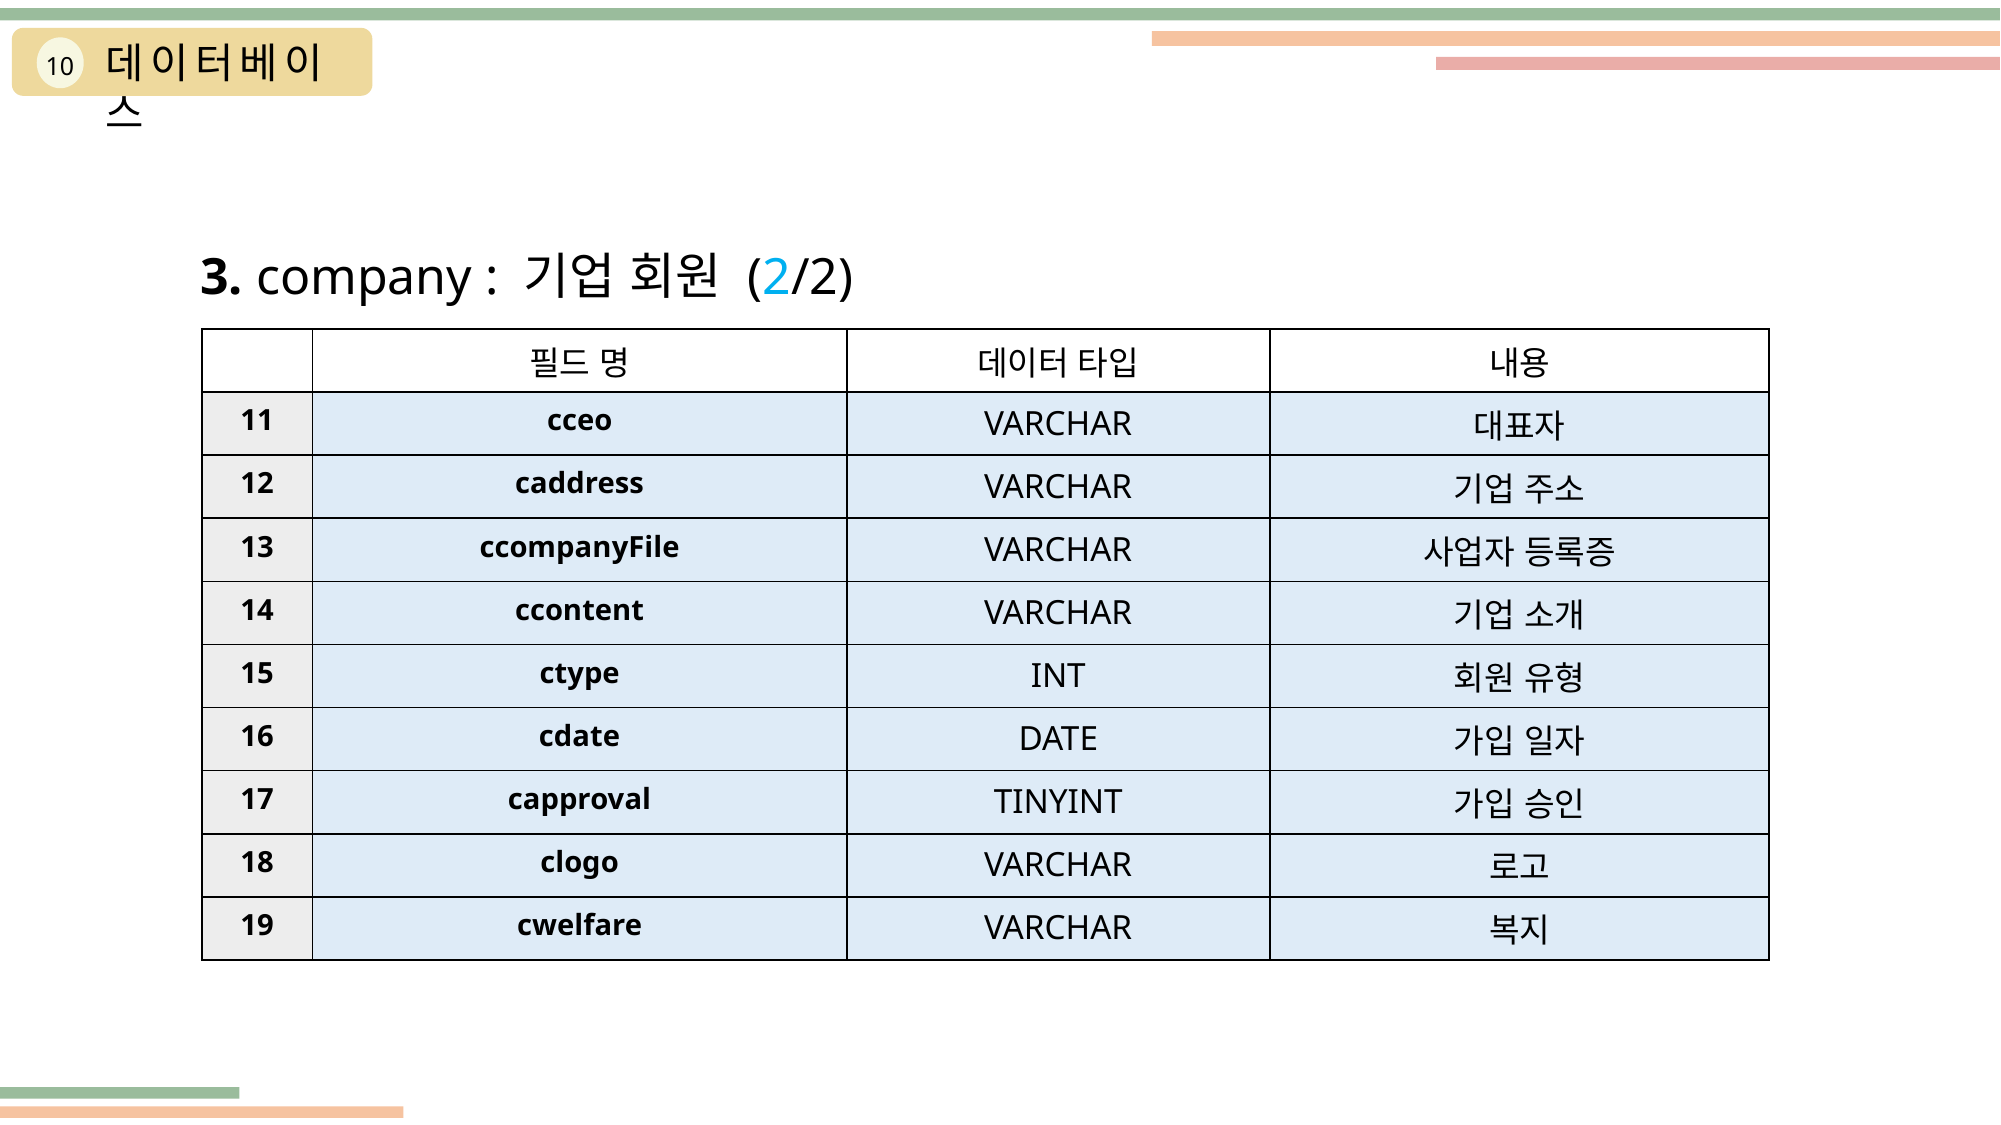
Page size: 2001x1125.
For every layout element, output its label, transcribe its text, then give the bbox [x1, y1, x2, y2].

text_box [1435, 56, 2000, 71]
table_header [203, 330, 312, 391]
table_cell VARCHAR [848, 456, 1269, 517]
table_cell INT [848, 645, 1269, 707]
table_cell clogo [313, 835, 846, 896]
table_header 데이터 타입 [848, 330, 1269, 391]
table_cell 복지 [1271, 898, 1768, 959]
table_cell 14 [203, 582, 312, 644]
table_cell capproval [313, 771, 846, 833]
table_cell ccontent [313, 582, 846, 644]
text_box [0, 1086, 240, 1100]
table_cell 17 [203, 771, 312, 833]
table_cell 사업자 등록증 [1271, 519, 1768, 581]
table_cell ccompanyFile [313, 519, 846, 581]
table_cell 11 [203, 393, 312, 454]
table_cell 19 [203, 898, 312, 959]
text_box [0, 1105, 404, 1119]
table_cell 대표자 [1271, 393, 1768, 454]
text_box [10, 26, 368, 97]
table_cell 기업 주소 [1271, 456, 1768, 517]
table_cell 가입 일자 [1271, 708, 1768, 770]
text_box 데이터베이스 [90, 29, 373, 145]
table_header 필드 명 [313, 330, 846, 391]
table_cell VARCHAR [848, 898, 1269, 959]
table_header 내용 [1271, 330, 1768, 391]
text_box 10 [28, 42, 91, 88]
text_box [1151, 30, 2000, 47]
table_cell 12 [203, 456, 312, 517]
text_box 3. company : 기업 회원 (2/2) [185, 237, 886, 313]
text_box [0, 7, 2000, 21]
table_cell 18 [203, 835, 312, 896]
table_cell 기업 소개 [1271, 582, 1768, 644]
table_cell 15 [203, 645, 312, 707]
text_box [45, 36, 76, 42]
table_cell VARCHAR [848, 393, 1269, 454]
table_cell 13 [203, 519, 312, 581]
table_cell 16 [203, 708, 312, 770]
table_cell 로고 [1271, 835, 1768, 896]
table_cell cdate [313, 708, 846, 770]
table_cell 회원 유형 [1271, 645, 1768, 707]
table_cell VARCHAR [848, 835, 1269, 896]
table_cell 가입 승인 [1271, 771, 1768, 833]
table_cell cwelfare [313, 898, 846, 959]
table_cell TINYINT [848, 771, 1269, 833]
table_cell DATE [848, 708, 1269, 770]
table_cell caddress [313, 456, 846, 517]
table_cell ctype [313, 645, 846, 707]
table_cell cceo [313, 393, 846, 454]
table_cell VARCHAR [848, 519, 1269, 581]
table_cell VARCHAR [848, 582, 1269, 644]
